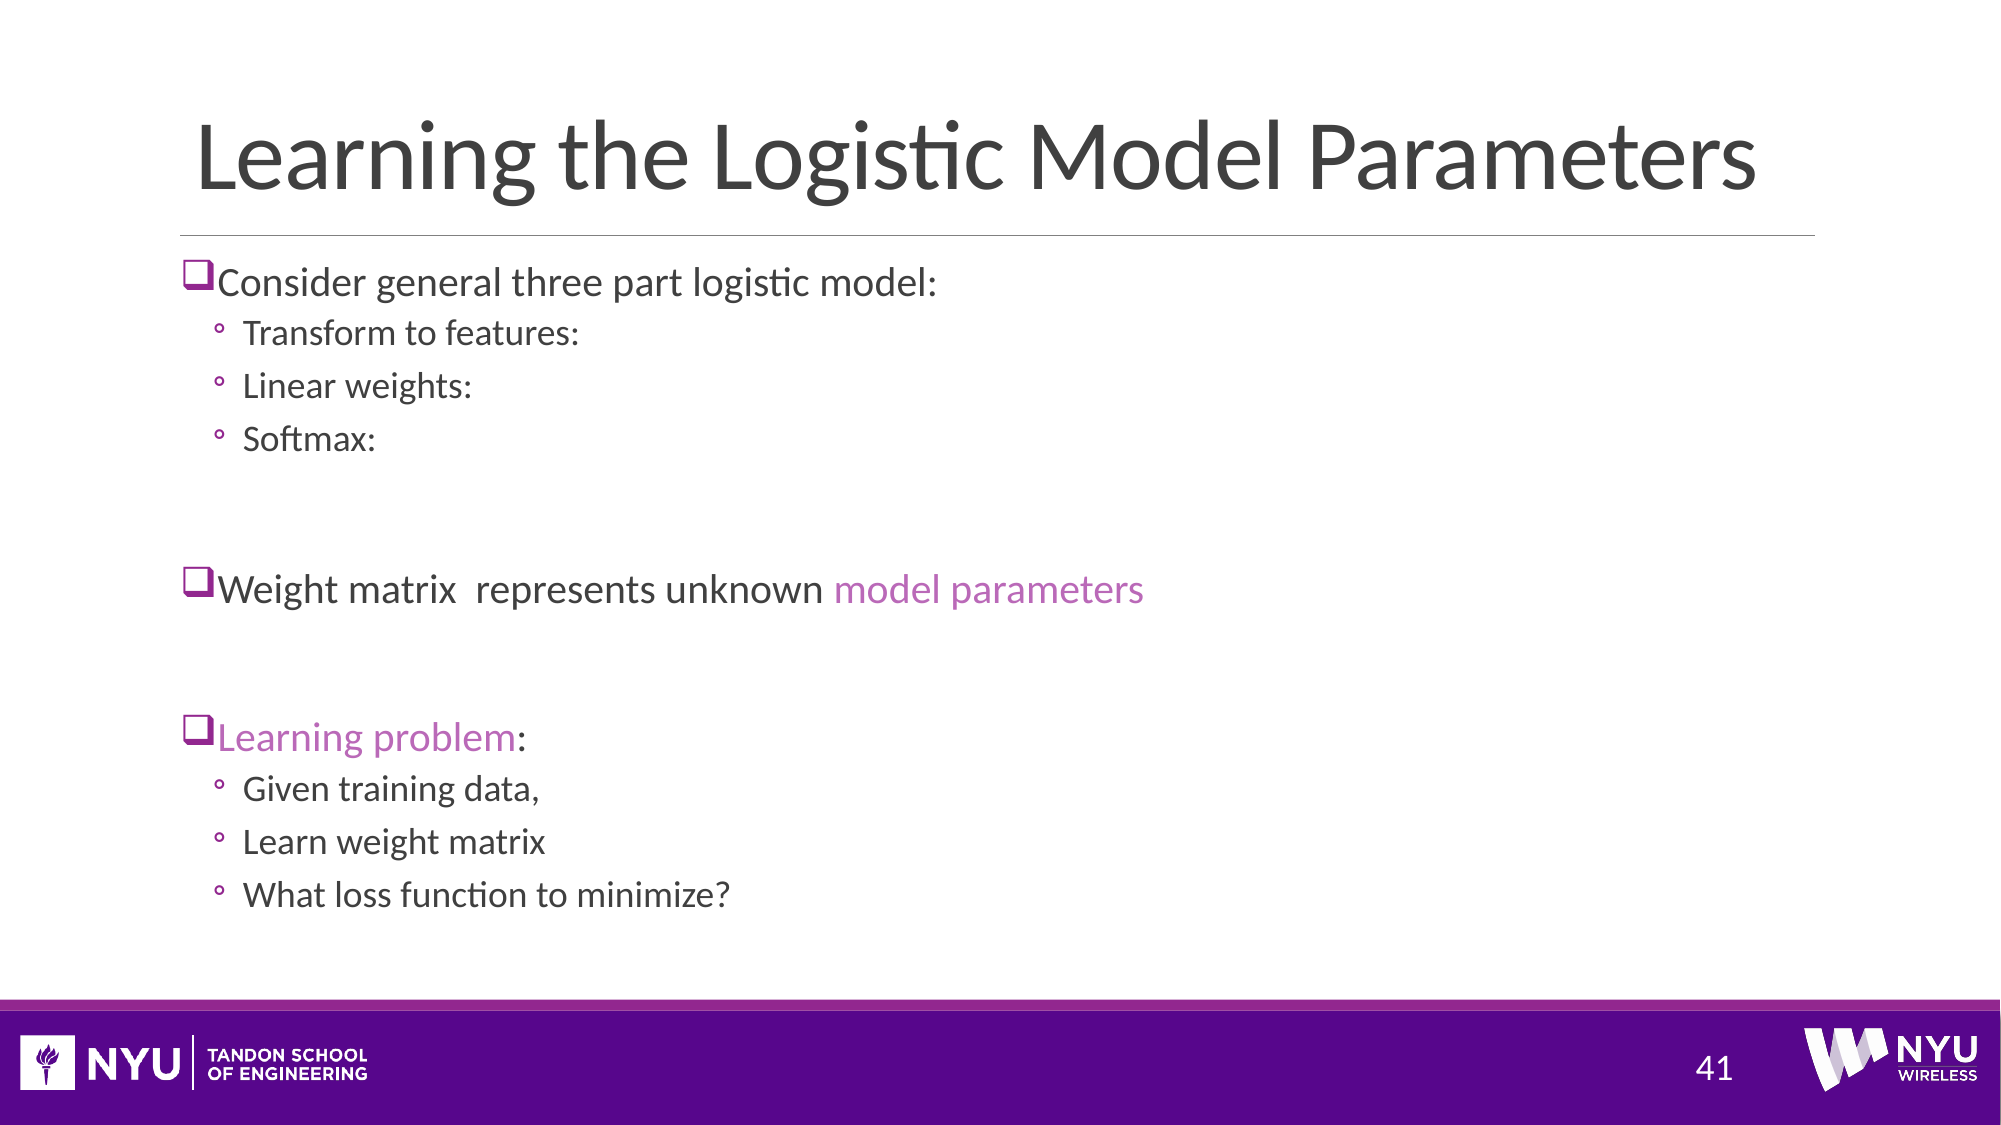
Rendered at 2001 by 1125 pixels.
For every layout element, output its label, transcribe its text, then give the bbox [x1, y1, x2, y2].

title Learning the Logistic Model Parameters [180, 47, 1830, 218]
slide_number 41 [1533, 1035, 1749, 1096]
